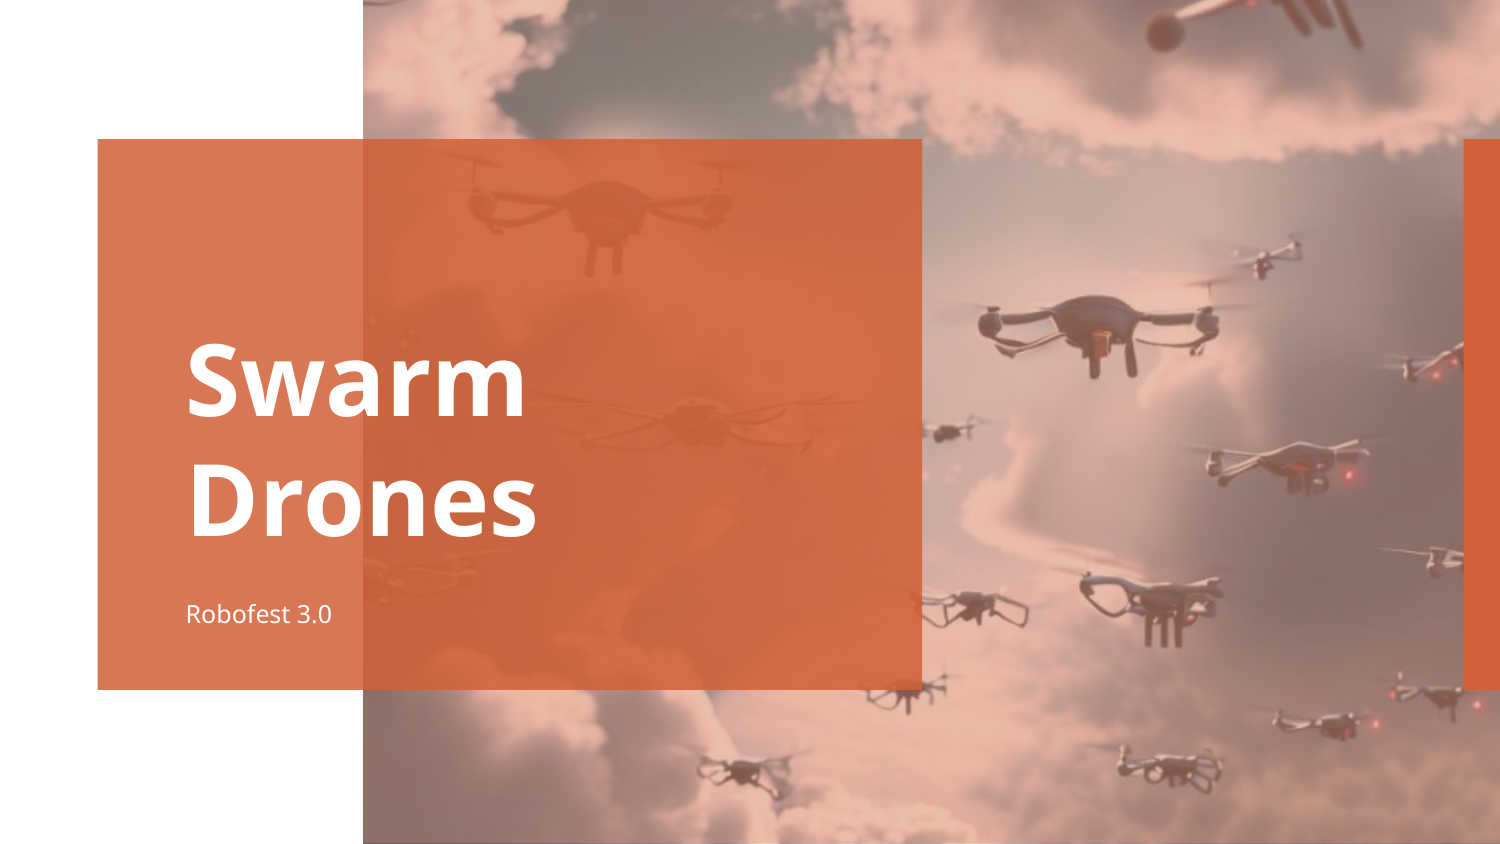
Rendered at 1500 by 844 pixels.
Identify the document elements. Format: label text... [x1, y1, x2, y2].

text_box [97, 139, 356, 690]
subtitle Robofest 3.0 [170, 572, 356, 644]
title Swarm Drones [170, 279, 356, 572]
picture [362, 0, 1500, 844]
